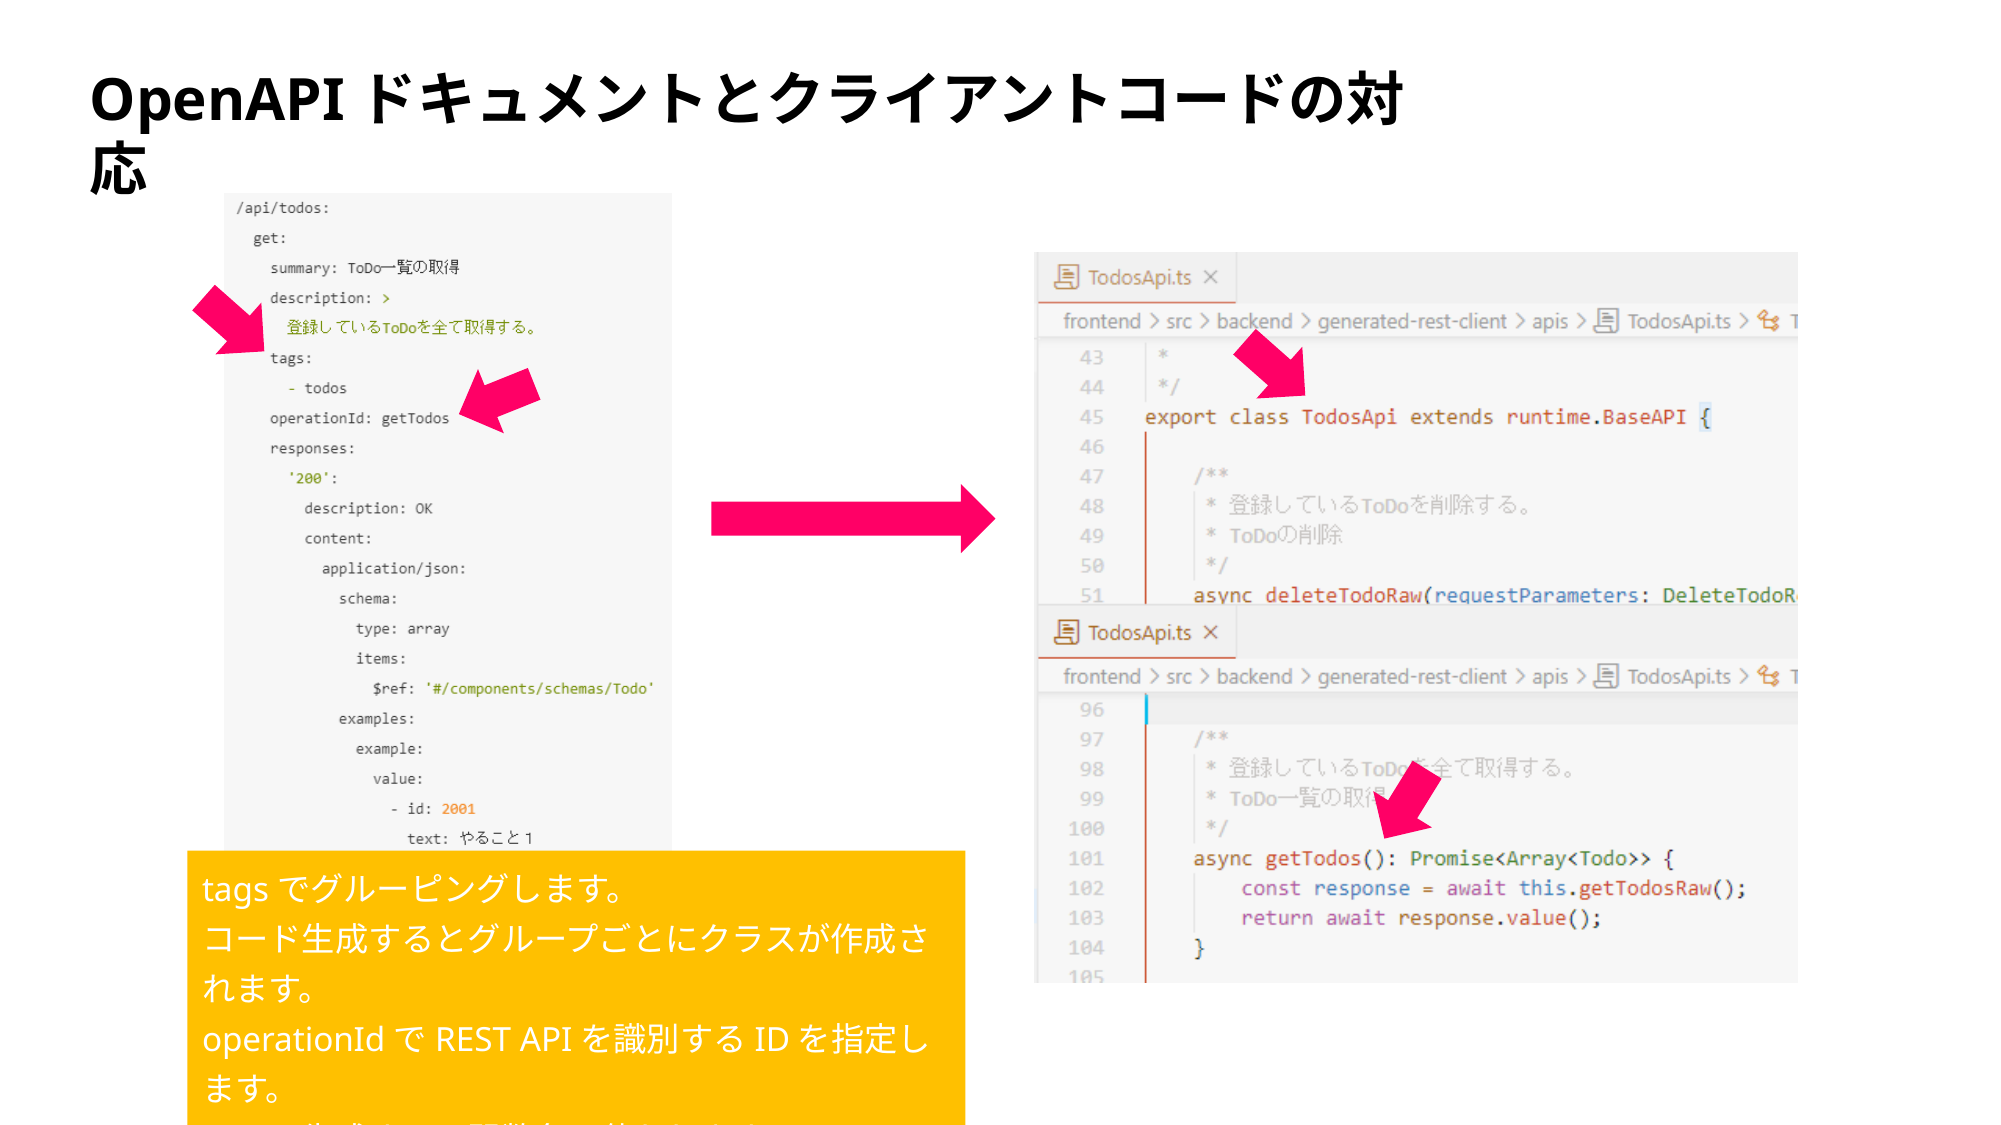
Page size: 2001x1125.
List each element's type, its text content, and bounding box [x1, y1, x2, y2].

picture [1034, 252, 1798, 983]
text_box OpenAPIドキュメントとクライアントコードの対応 [74, 54, 1454, 210]
text_box [215, 344, 224, 355]
text_box tagsでグルーピングします。 コード生成するとグループごとにクラスが作成されます。 operationIdでREST APIを識別するIDを指定します。 コード生成すると関数名に使われます。 [187, 850, 966, 1125]
text_box [192, 284, 224, 339]
picture [224, 193, 672, 1042]
text_box [711, 484, 996, 554]
